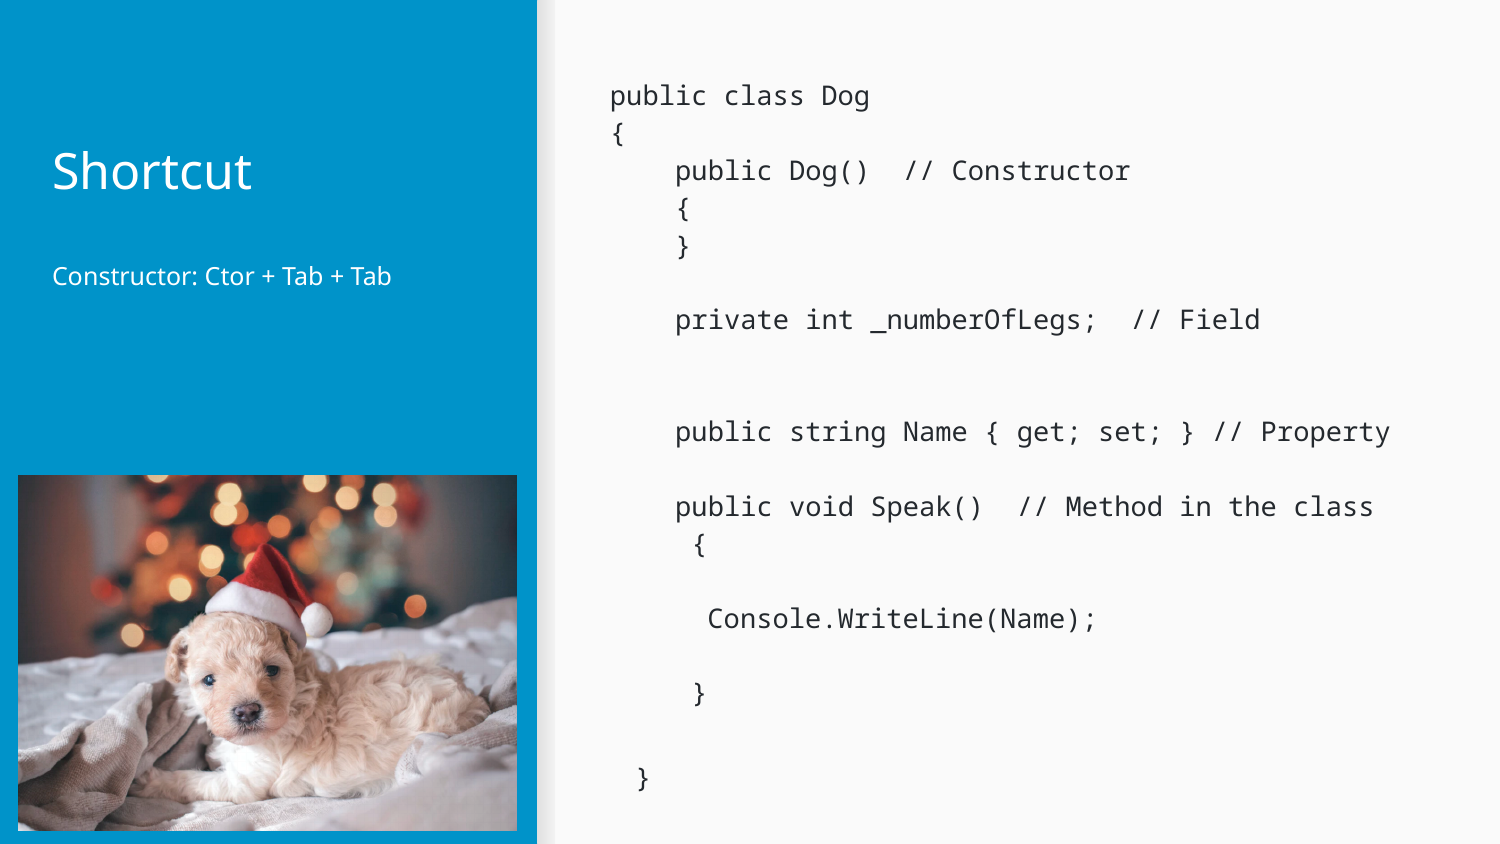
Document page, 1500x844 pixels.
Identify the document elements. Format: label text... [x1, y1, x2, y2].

list Constructor: Ctor + Tab + Tab [37, 240, 498, 474]
list public class Dog { public Dog() // Constructor { } private int _numberOfLegs; // Field public string Name { get; set; } // Property public void Speak() // Method in the class { Console.WriteLine(Name); } } [595, 58, 1438, 771]
picture [19, 476, 516, 830]
title Shortcut [37, 58, 498, 216]
